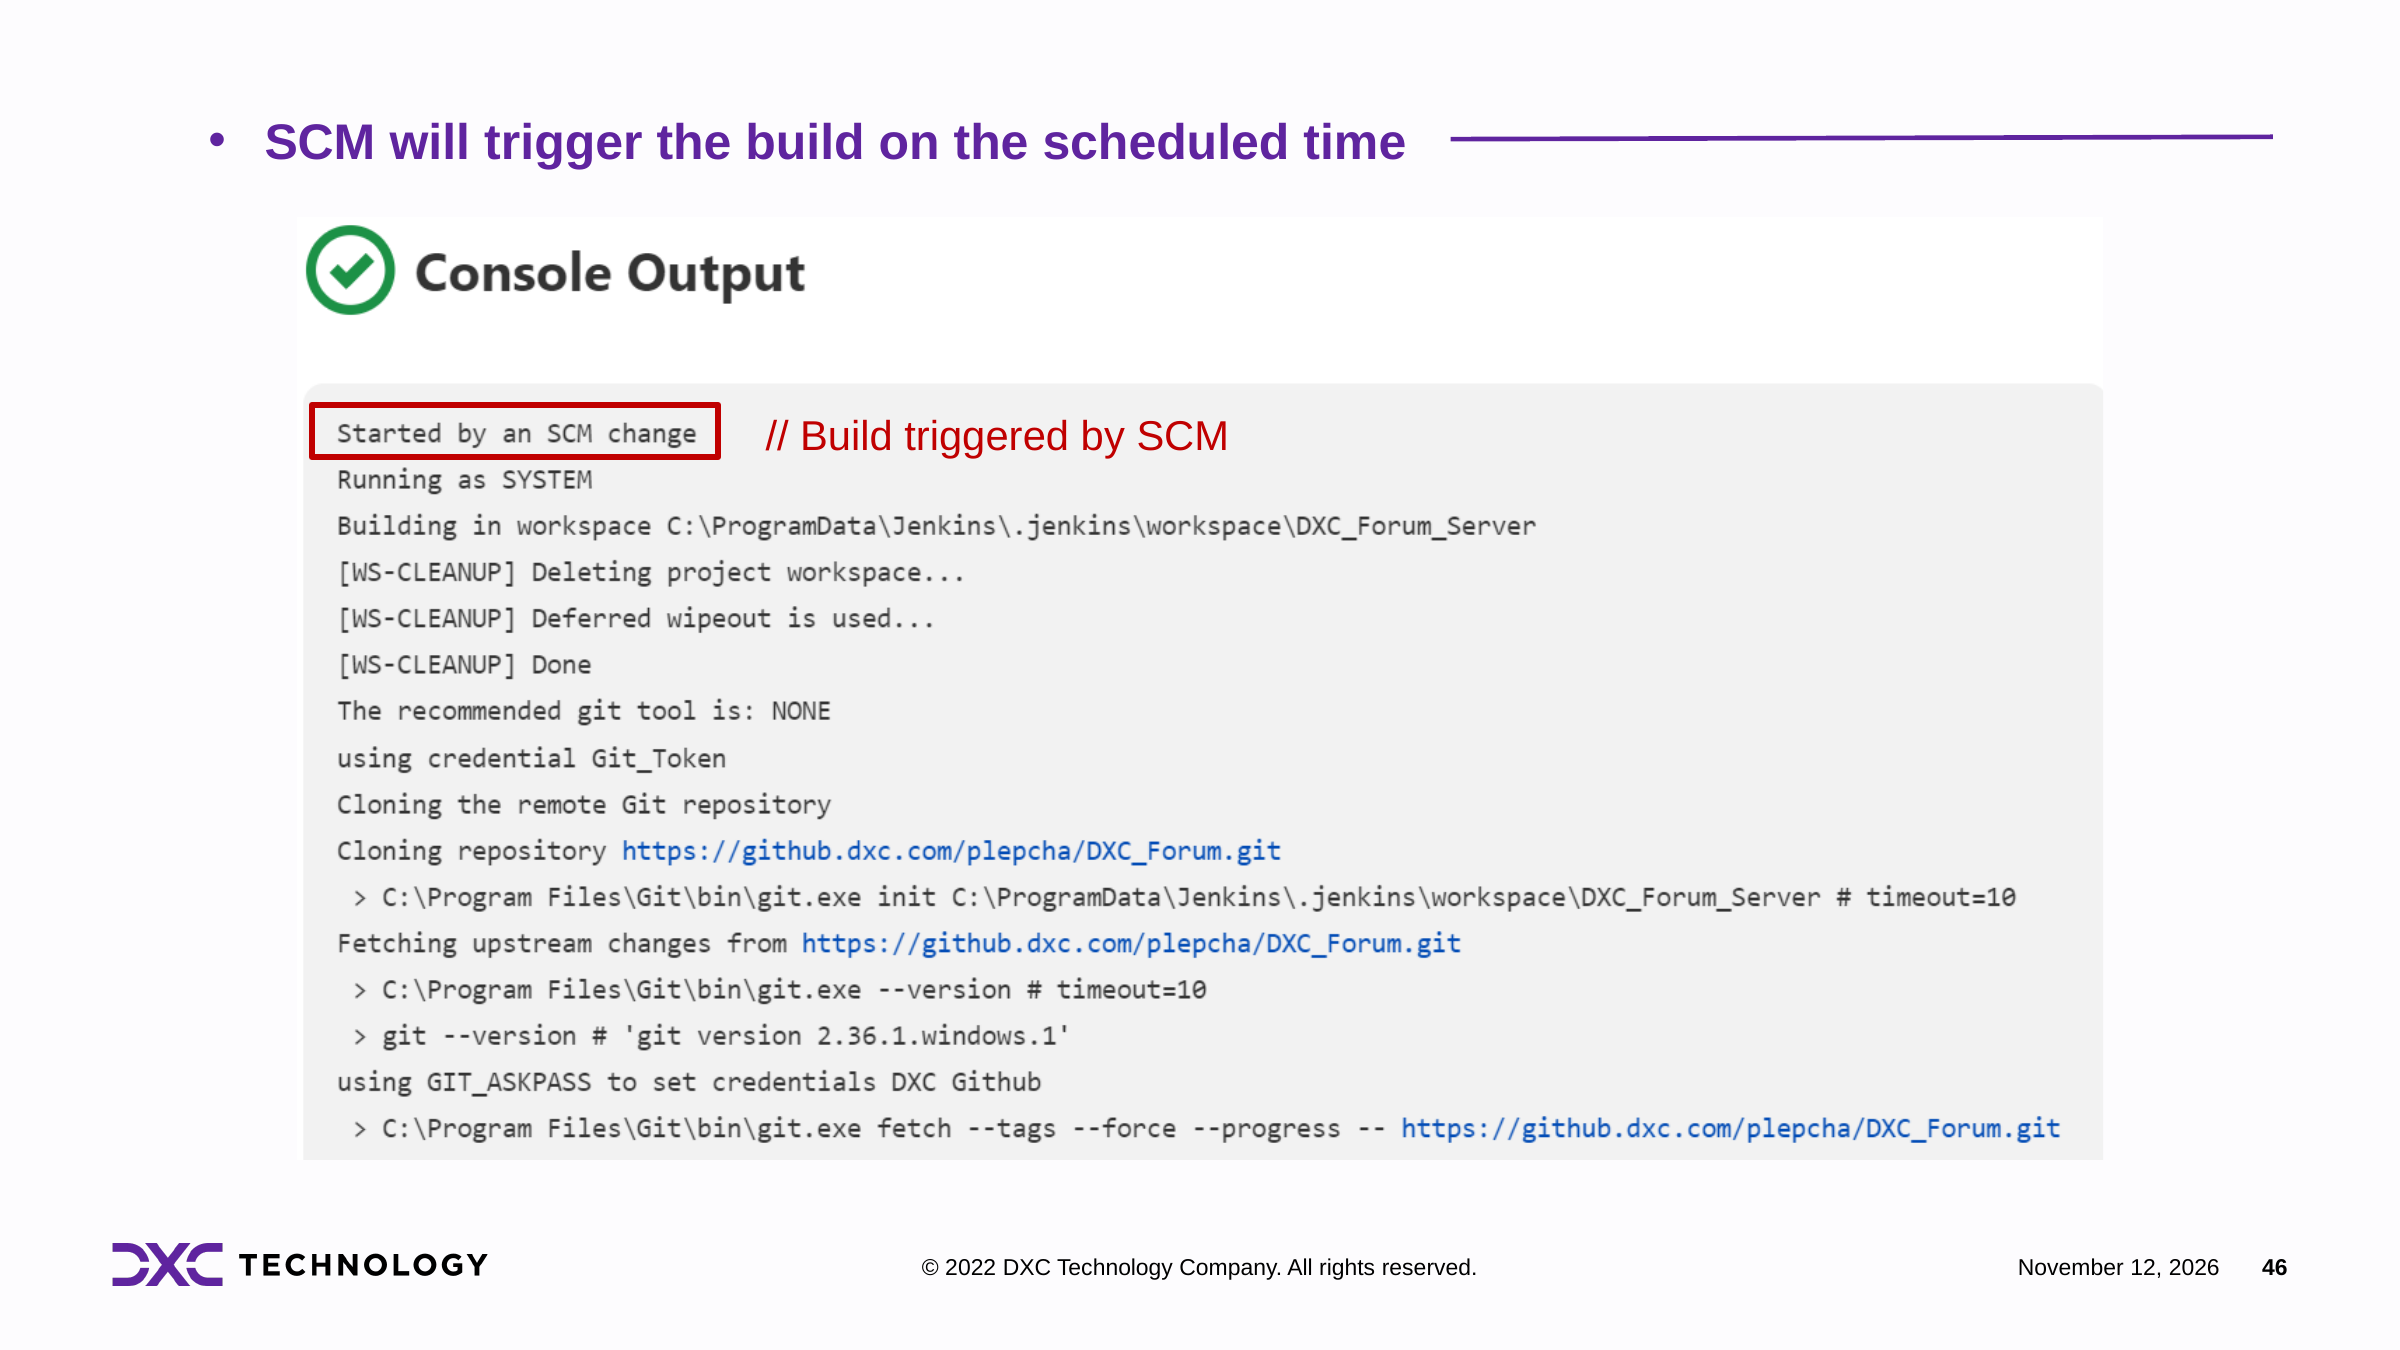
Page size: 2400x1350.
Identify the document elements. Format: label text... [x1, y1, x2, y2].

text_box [1453, 136, 2271, 140]
picture [296, 217, 2104, 1160]
text_box SCM will trigger the build on the scheduled time [193, 101, 1453, 177]
picture [112, 1243, 488, 1286]
